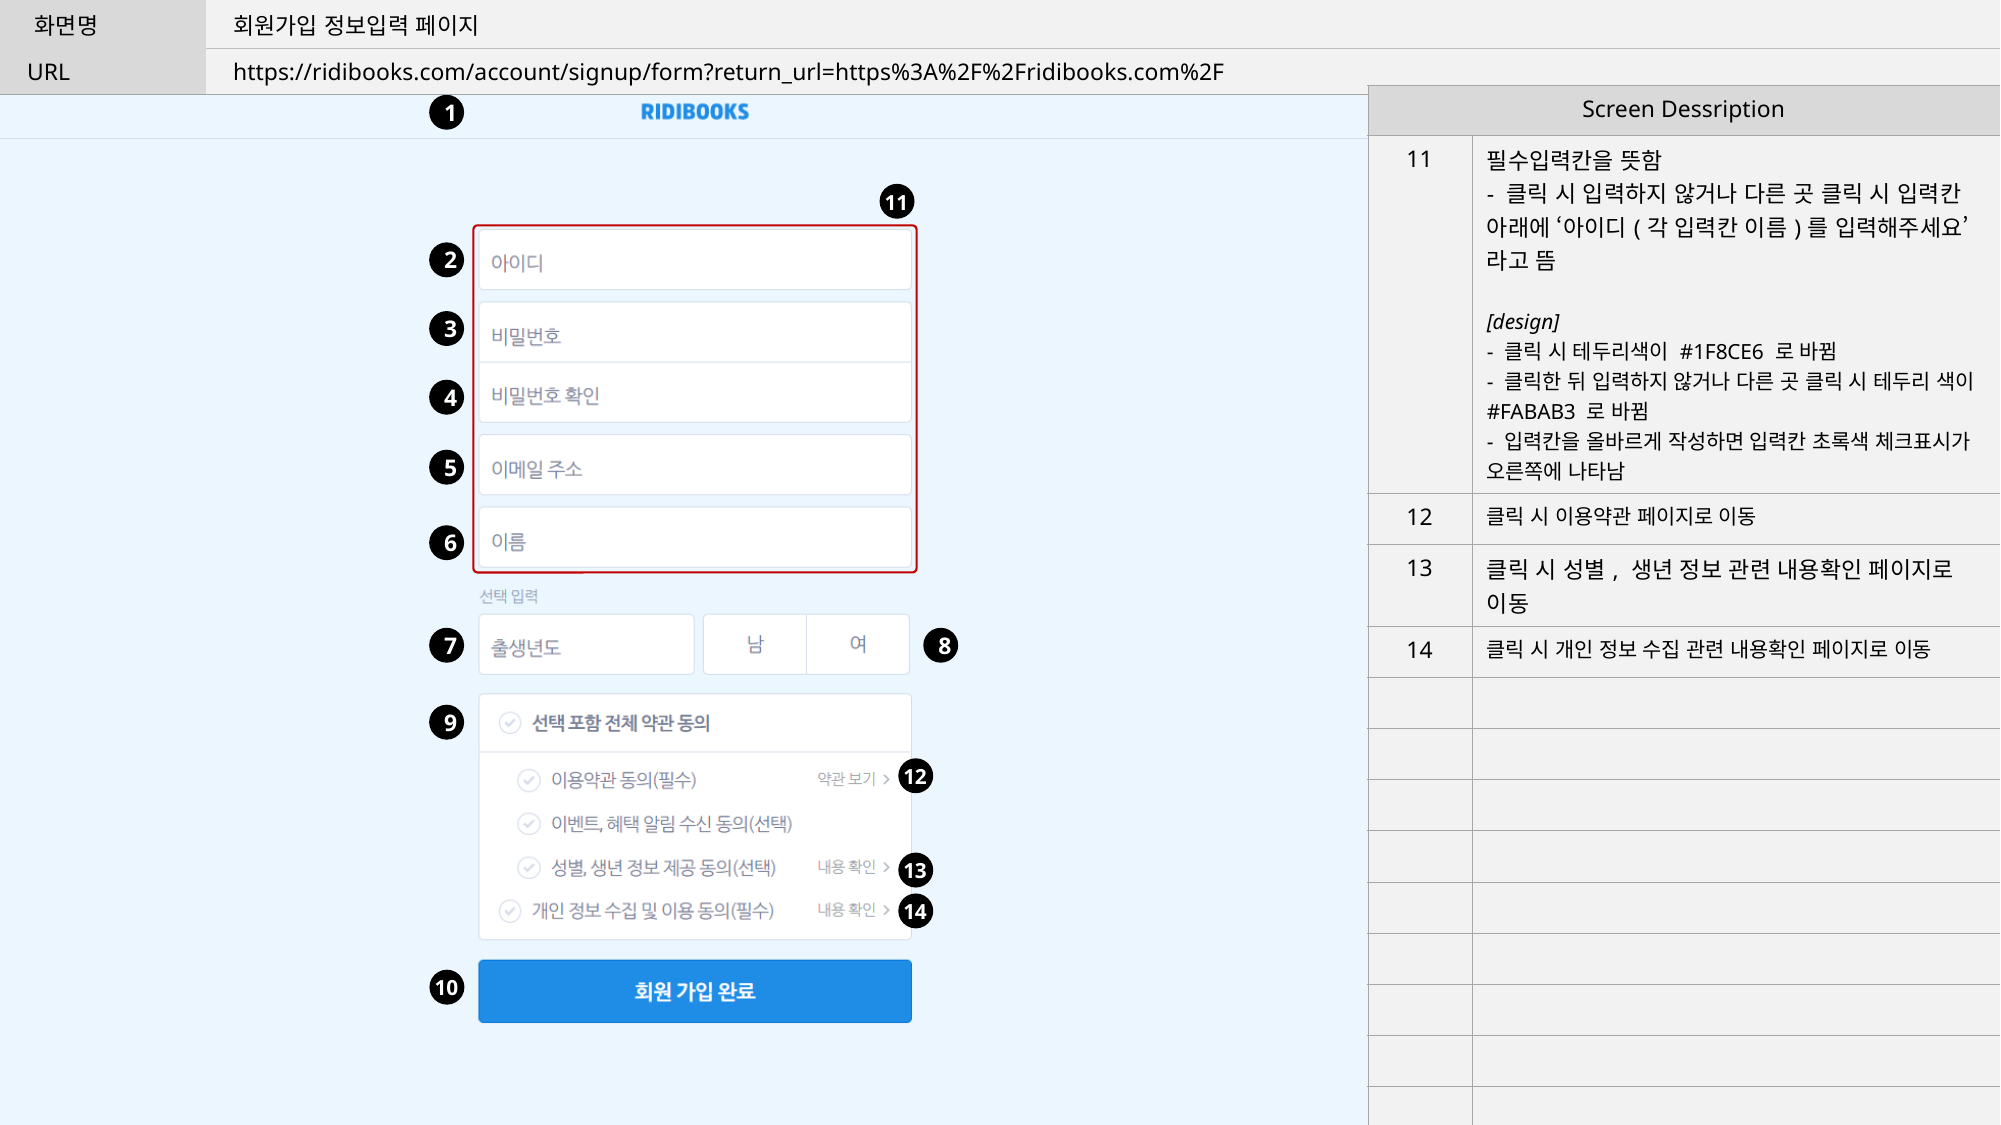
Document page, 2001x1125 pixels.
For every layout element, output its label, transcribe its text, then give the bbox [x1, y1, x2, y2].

table_cell [1369, 780, 1472, 830]
table_cell [1473, 678, 2000, 728]
table_cell [1473, 780, 2000, 830]
table_cell [1369, 1087, 1472, 1125]
table_cell [1369, 678, 1472, 728]
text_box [419, 967, 480, 1010]
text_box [869, 181, 930, 224]
table_cell [1369, 985, 1472, 1035]
table_cell [1473, 1036, 2000, 1086]
table_cell 12 [1369, 494, 1472, 544]
table_cell [1473, 985, 2000, 1035]
table_cell [1473, 934, 2000, 984]
table_cell [1369, 729, 1472, 779]
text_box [888, 891, 949, 934]
table_cell [1473, 831, 2000, 882]
table_cell [1369, 1036, 1472, 1086]
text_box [0, 84, 1368, 1125]
table_cell URL [0, 48, 206, 84]
table_cell 클릭 시 이용약관 페이지로 이동 [1473, 494, 2000, 544]
table_header 화면명 [0, 0, 206, 48]
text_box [888, 850, 949, 891]
table_cell 필수입력칸을 뜻함 - 클릭 시 입력하지 않거나 다른 곳 클릭 시 입력칸 아래에 ‘아이디(각 입력칸 이름)를 입력해주세요’ 라고 뜸 [design] - 클릭 시 테두리색이 #1F8CE6 로 바뀜 - 클릭한 뒤 입력하지 않거나 다른 곳 클릭 시 테두리 색이 #FABAB3 로 바뀜 - 입력칸을 올바르게 작성하면 입력칸 초록색 체크표시가 오른쪽에 나타남 [1473, 136, 2000, 493]
table_cell 클릭 시 개인 정보 수집 관련 내용확인 페이지로 이동 [1473, 627, 2000, 677]
table_cell [1369, 883, 1472, 933]
table_header Screen Dessription [1369, 86, 2000, 135]
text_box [888, 756, 949, 798]
table_cell [1473, 1087, 2000, 1125]
table_header 회원가입 정보입력 페이지 [206, 0, 2000, 48]
table_cell 13 [1369, 545, 1472, 626]
table_cell [1473, 729, 2000, 779]
table_cell 14 [1369, 627, 1472, 677]
table_cell https://ridibooks.com/account/signup/form?return_url=https%3A%2F%2Fridibooks.com%2F [206, 49, 2000, 85]
table_cell [1473, 883, 2000, 933]
table_cell [1369, 831, 1472, 882]
table_cell [1369, 934, 1472, 984]
table_cell 11 [1369, 136, 1472, 493]
table_cell 클릭 시 성별, 생년 정보 관련 내용확인 페이지로 이동 [1473, 545, 2000, 626]
